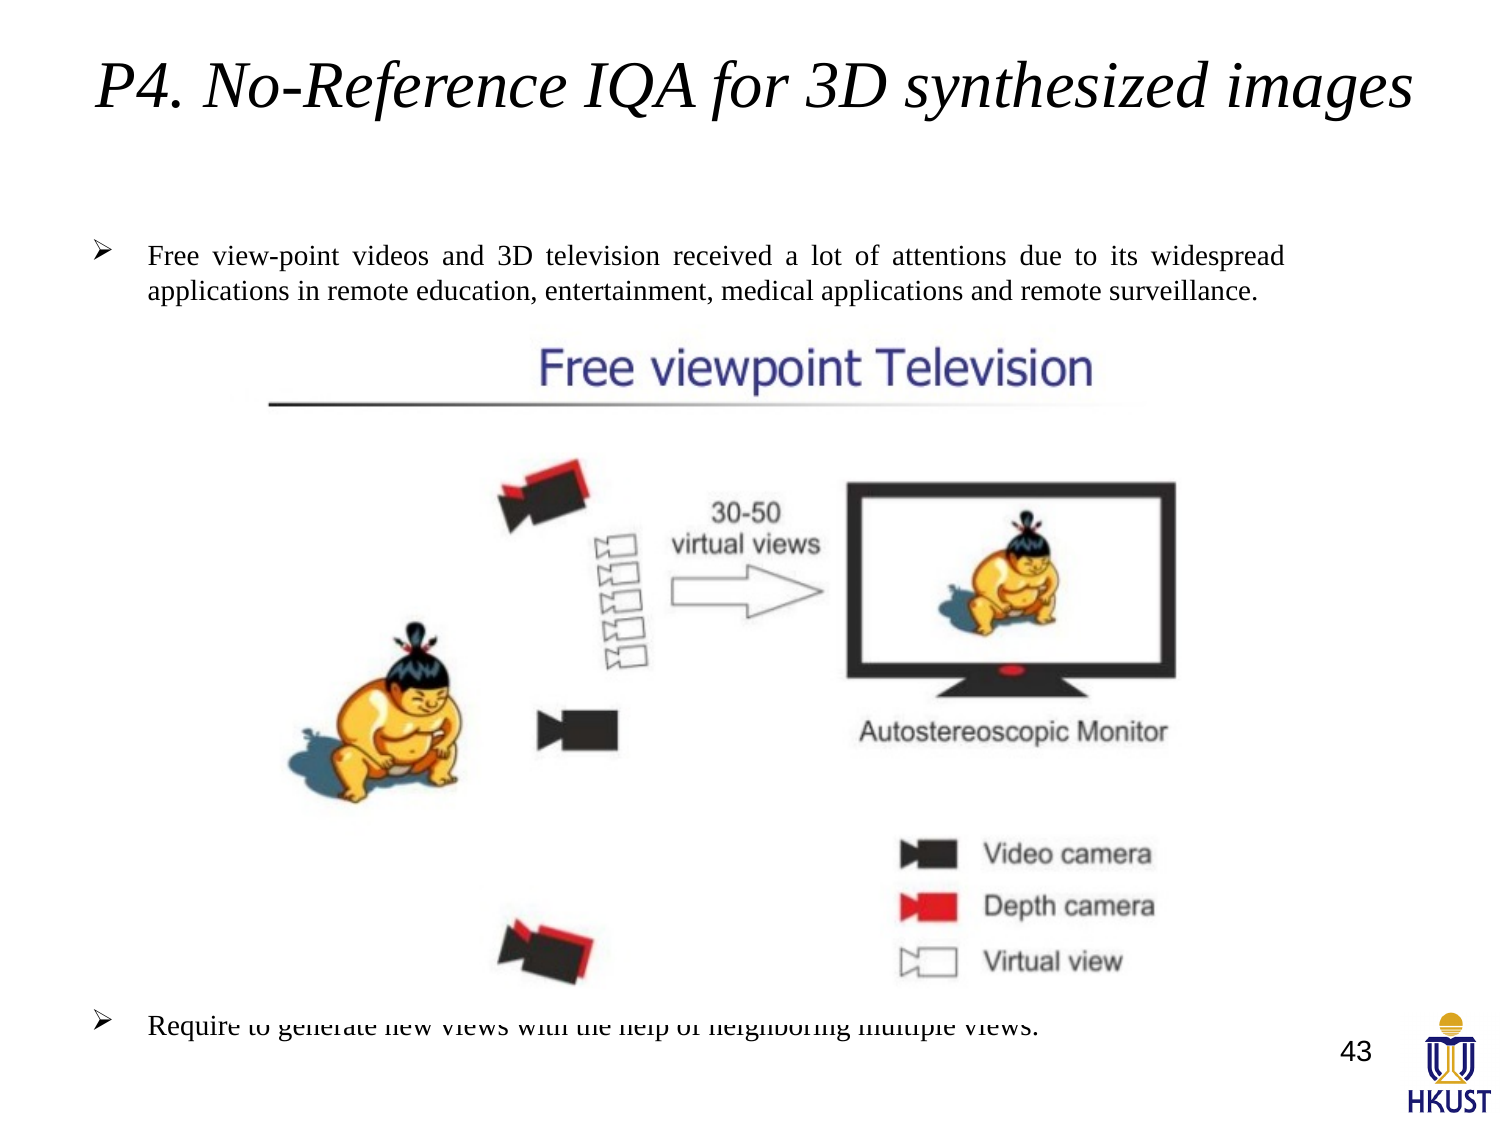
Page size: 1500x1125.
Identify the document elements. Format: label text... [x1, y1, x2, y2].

slide_number 43 [1074, 1025, 1388, 1100]
picture [230, 314, 1199, 1025]
picture [1400, 1012, 1500, 1113]
text_box Free view-point videos and 3D television received a lot of attentions due to its widespread applications in remote education, entertainment, medical applications and remote surveillance. Require to generate new views with the help of neighboring multiple views. [76, 229, 1302, 1049]
title P4. No-Reference IQA for 3D synthesized images [37, 0, 1475, 163]
